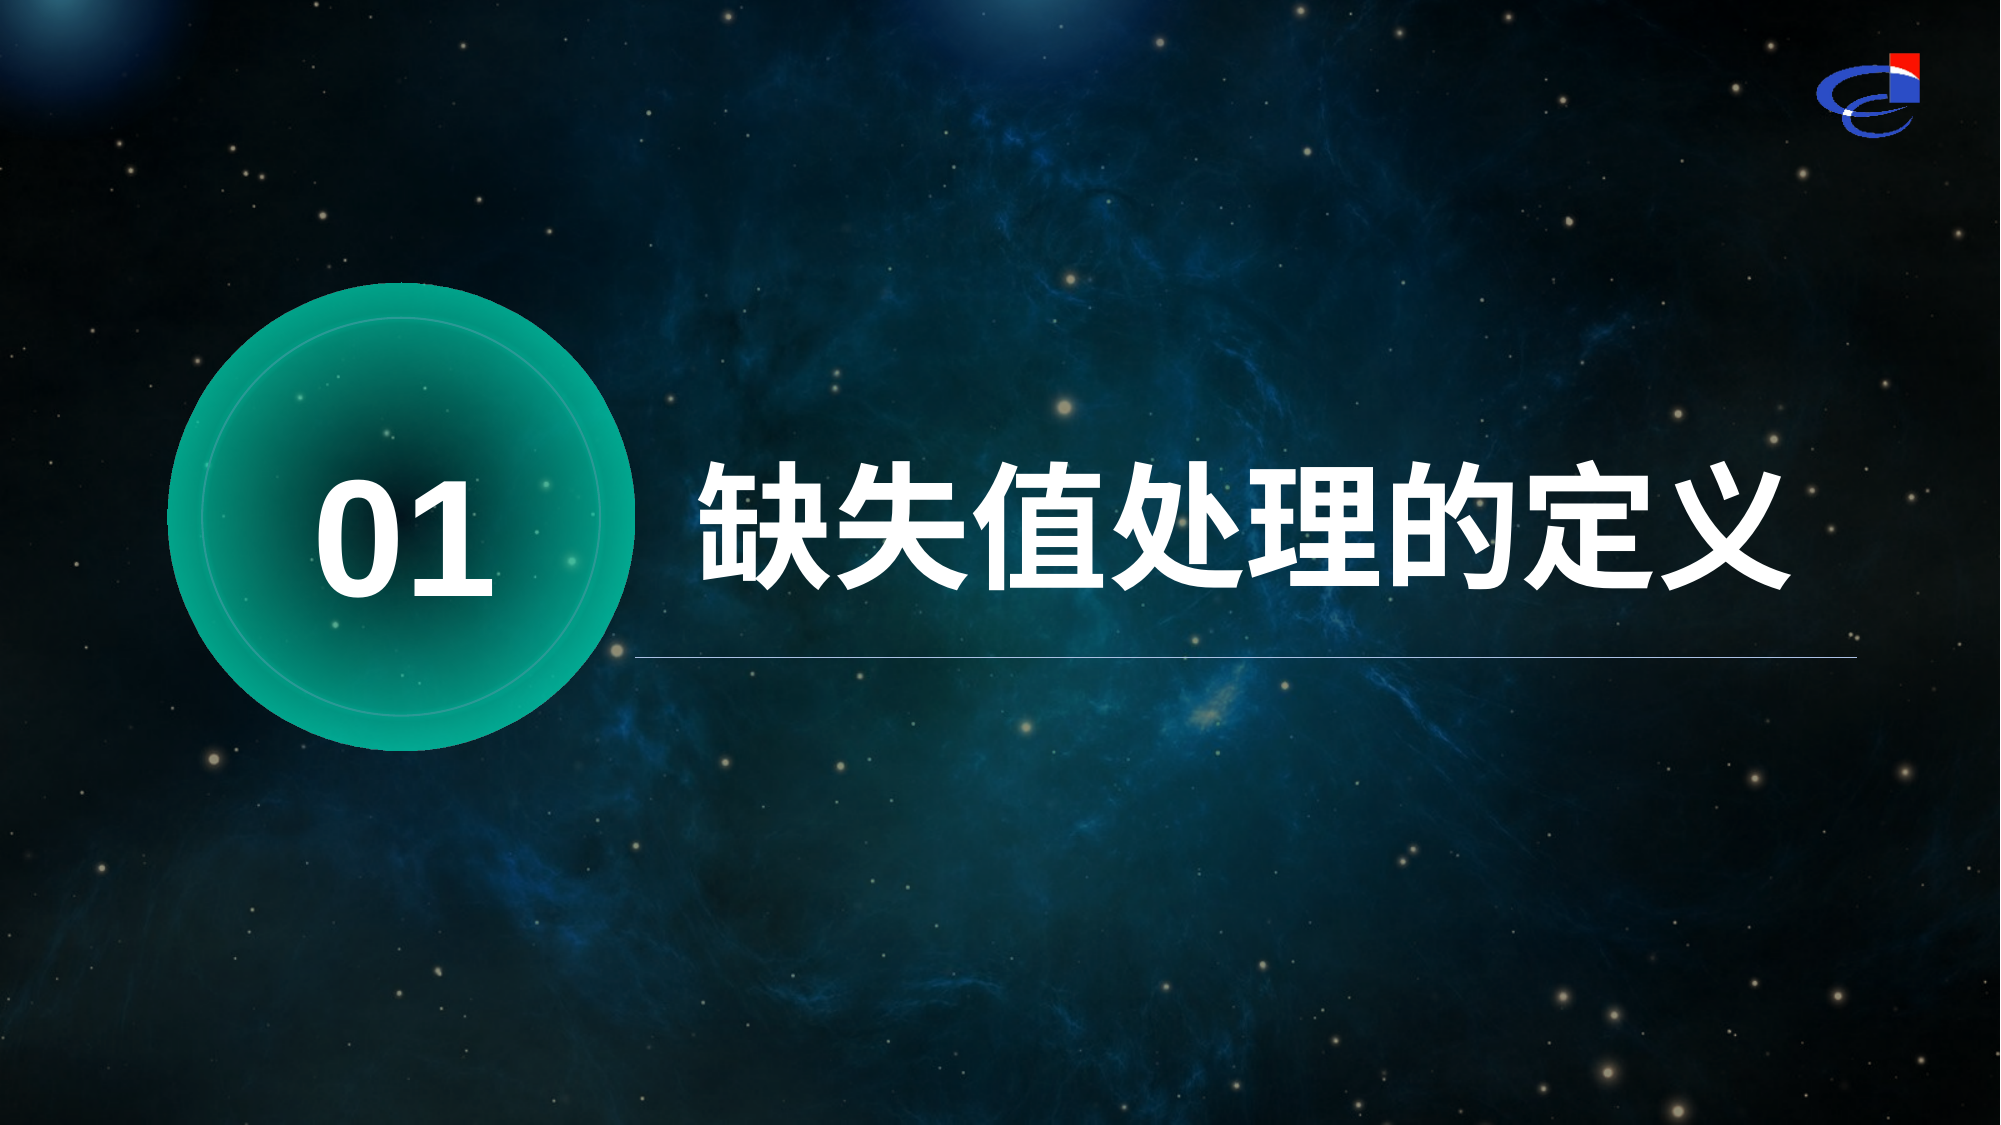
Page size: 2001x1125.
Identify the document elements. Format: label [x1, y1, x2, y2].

picture [0, 0, 2001, 1125]
text_box [167, 282, 635, 751]
